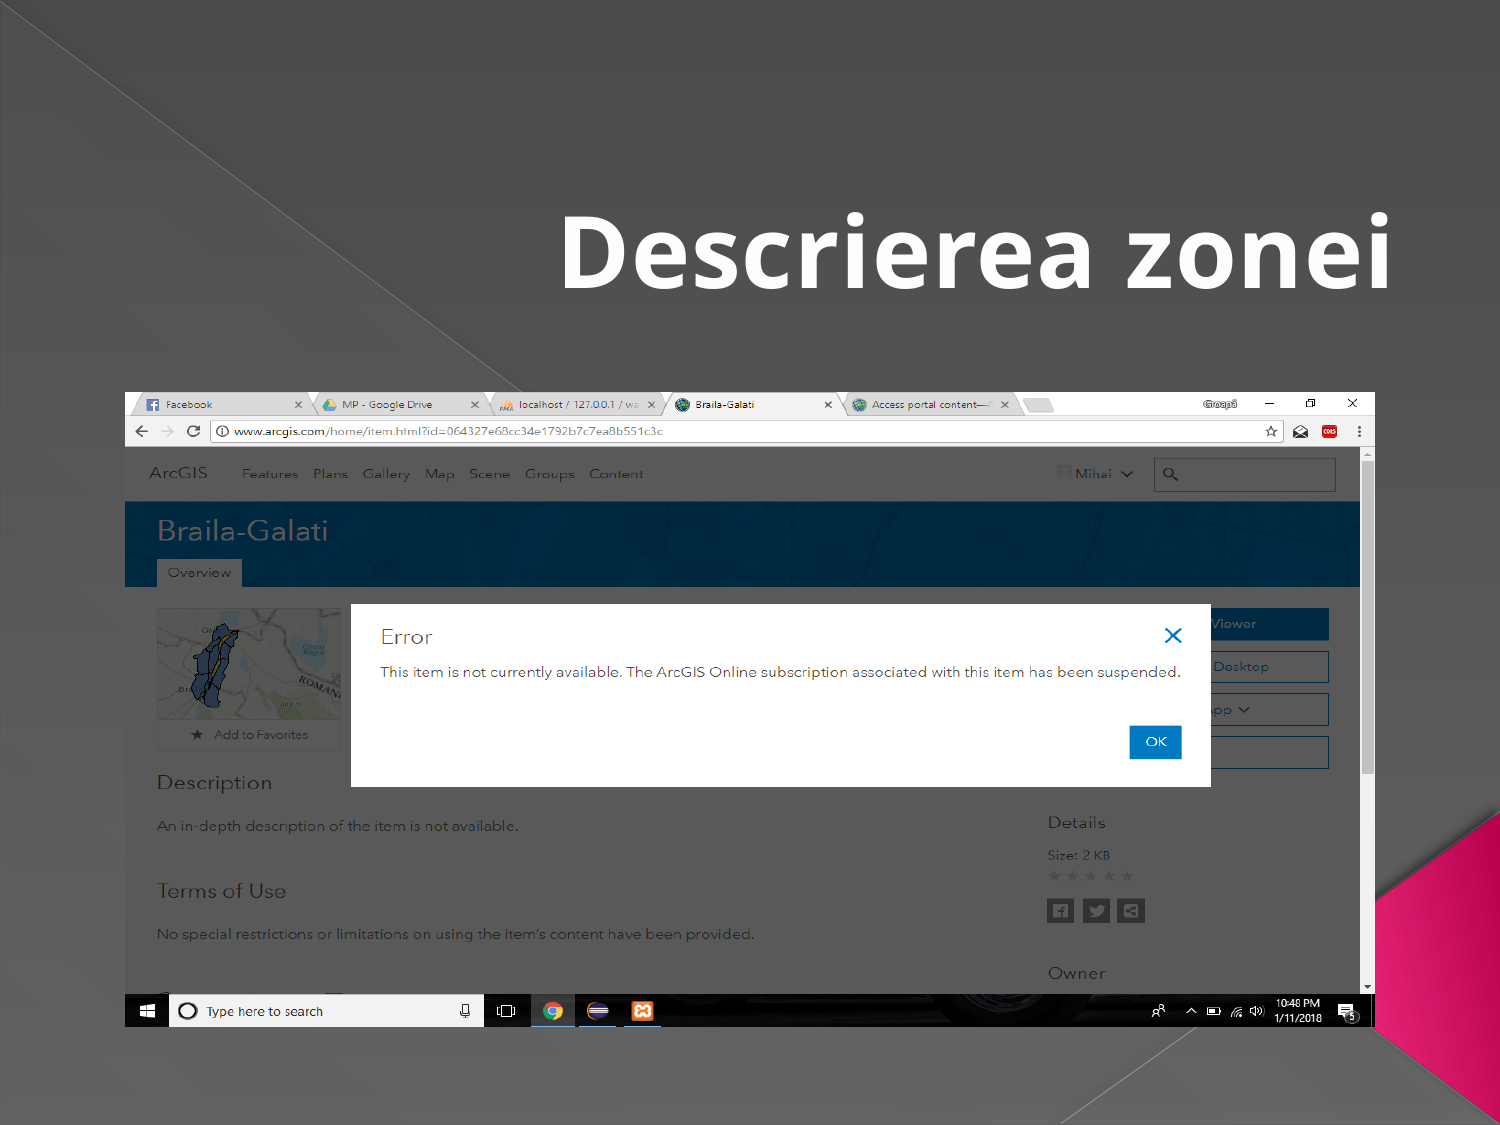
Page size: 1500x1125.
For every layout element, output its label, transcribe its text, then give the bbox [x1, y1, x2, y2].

picture [124, 392, 1376, 1027]
title Descrierea zonei [88, 75, 1412, 317]
